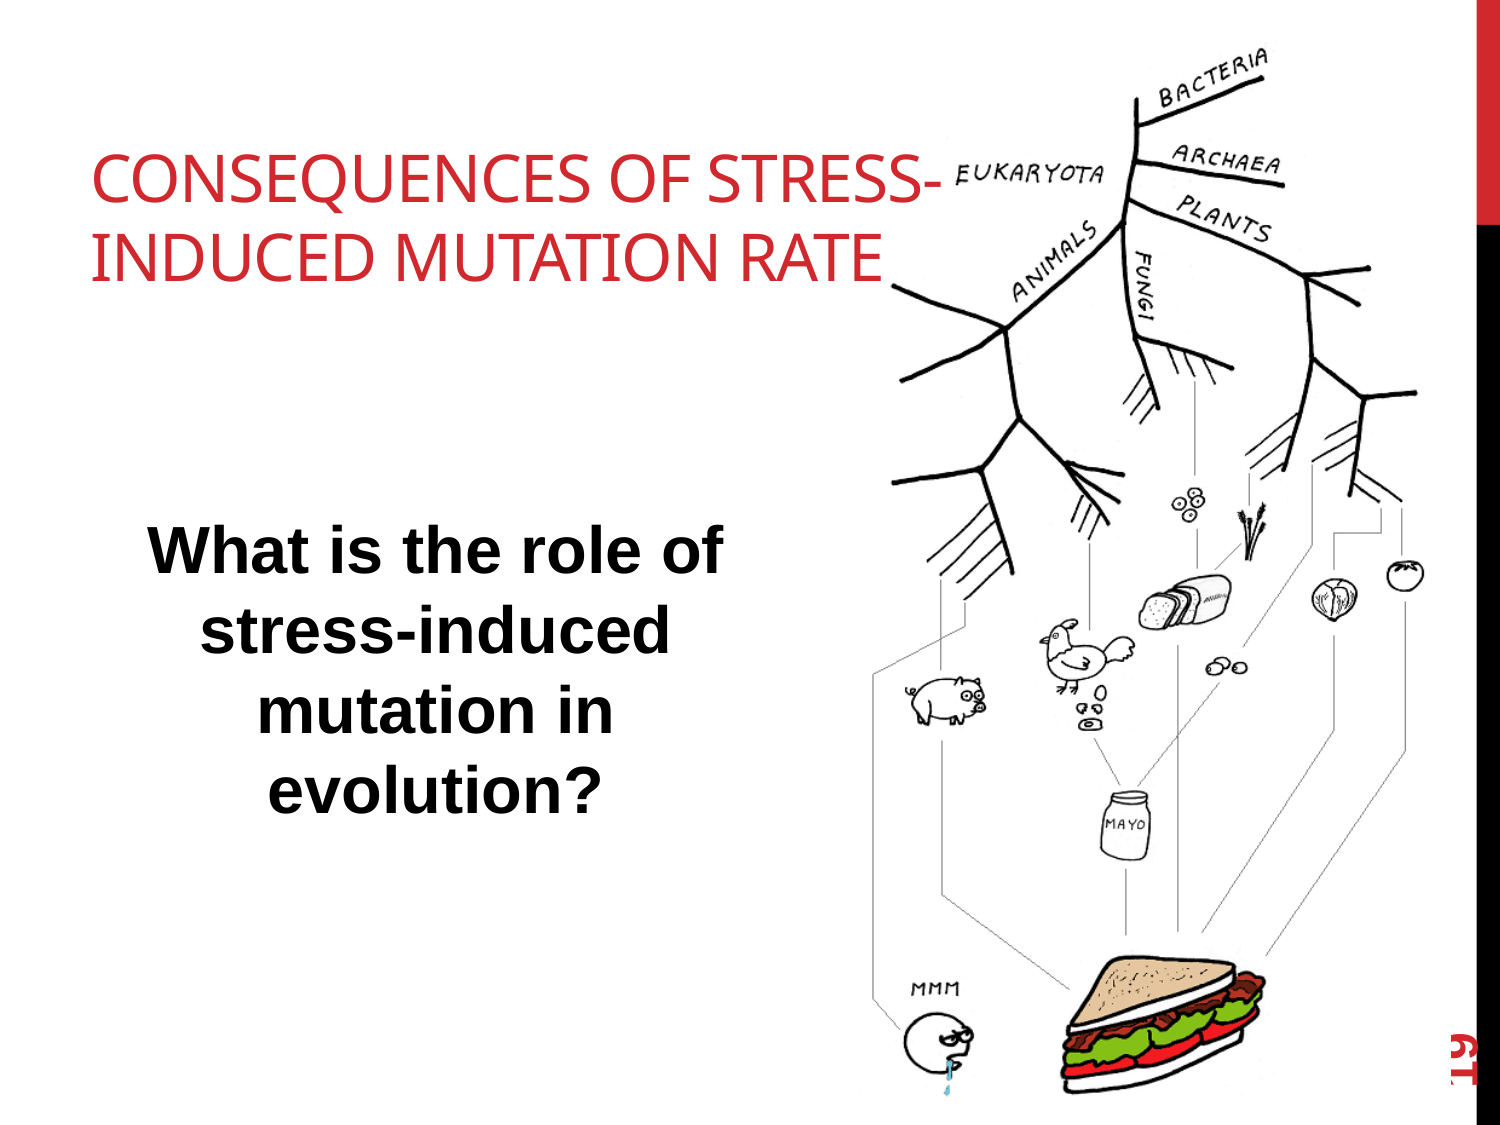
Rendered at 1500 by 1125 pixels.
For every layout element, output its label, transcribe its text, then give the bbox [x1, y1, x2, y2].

list What is the role of stress-induced mutation in evolution? [75, 287, 798, 1005]
slide_number 19 [1459, 887, 1488, 1104]
picture [843, 35, 1452, 1107]
title Consequences of stress-induced mutation rate [75, 77, 842, 303]
